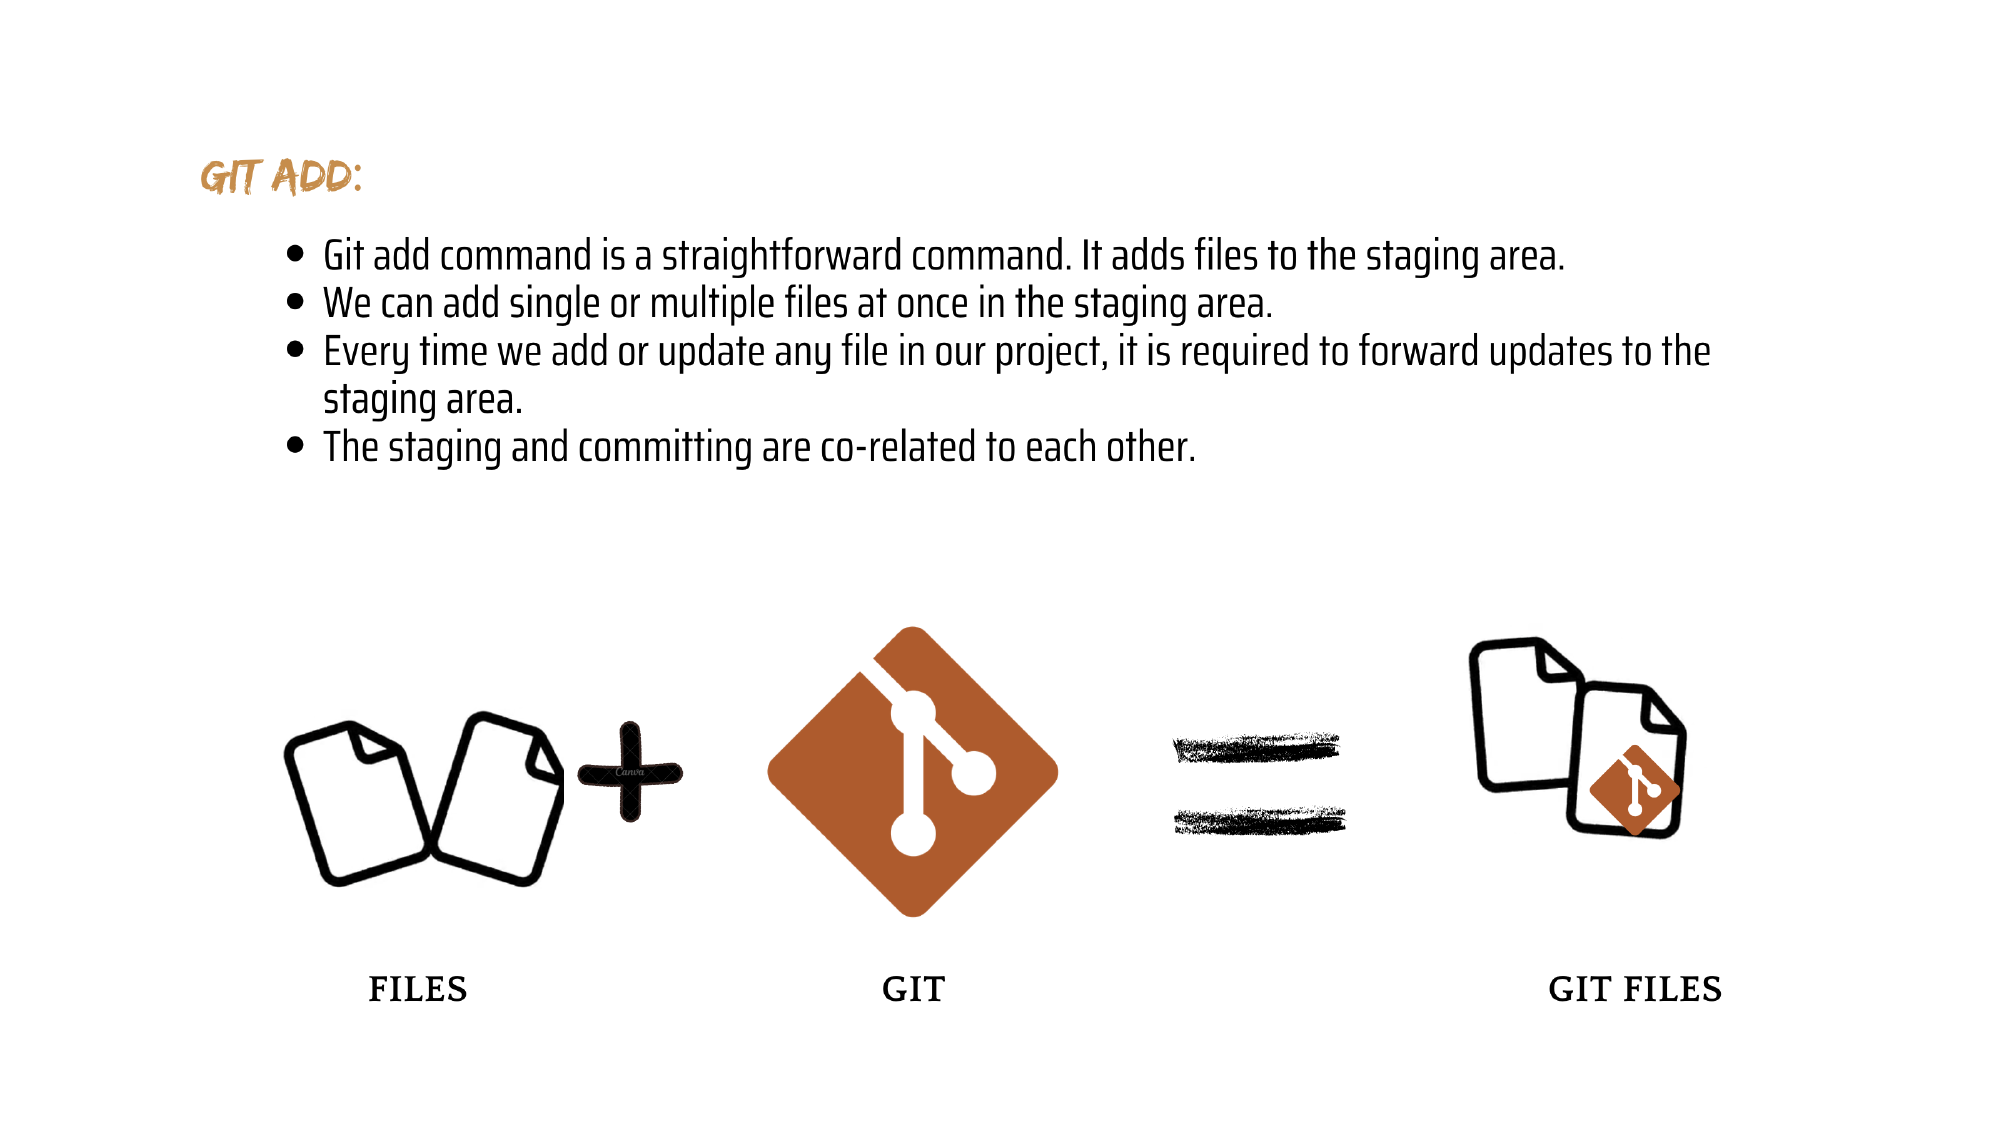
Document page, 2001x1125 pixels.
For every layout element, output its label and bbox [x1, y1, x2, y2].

picture [99, 92, 1900, 1049]
